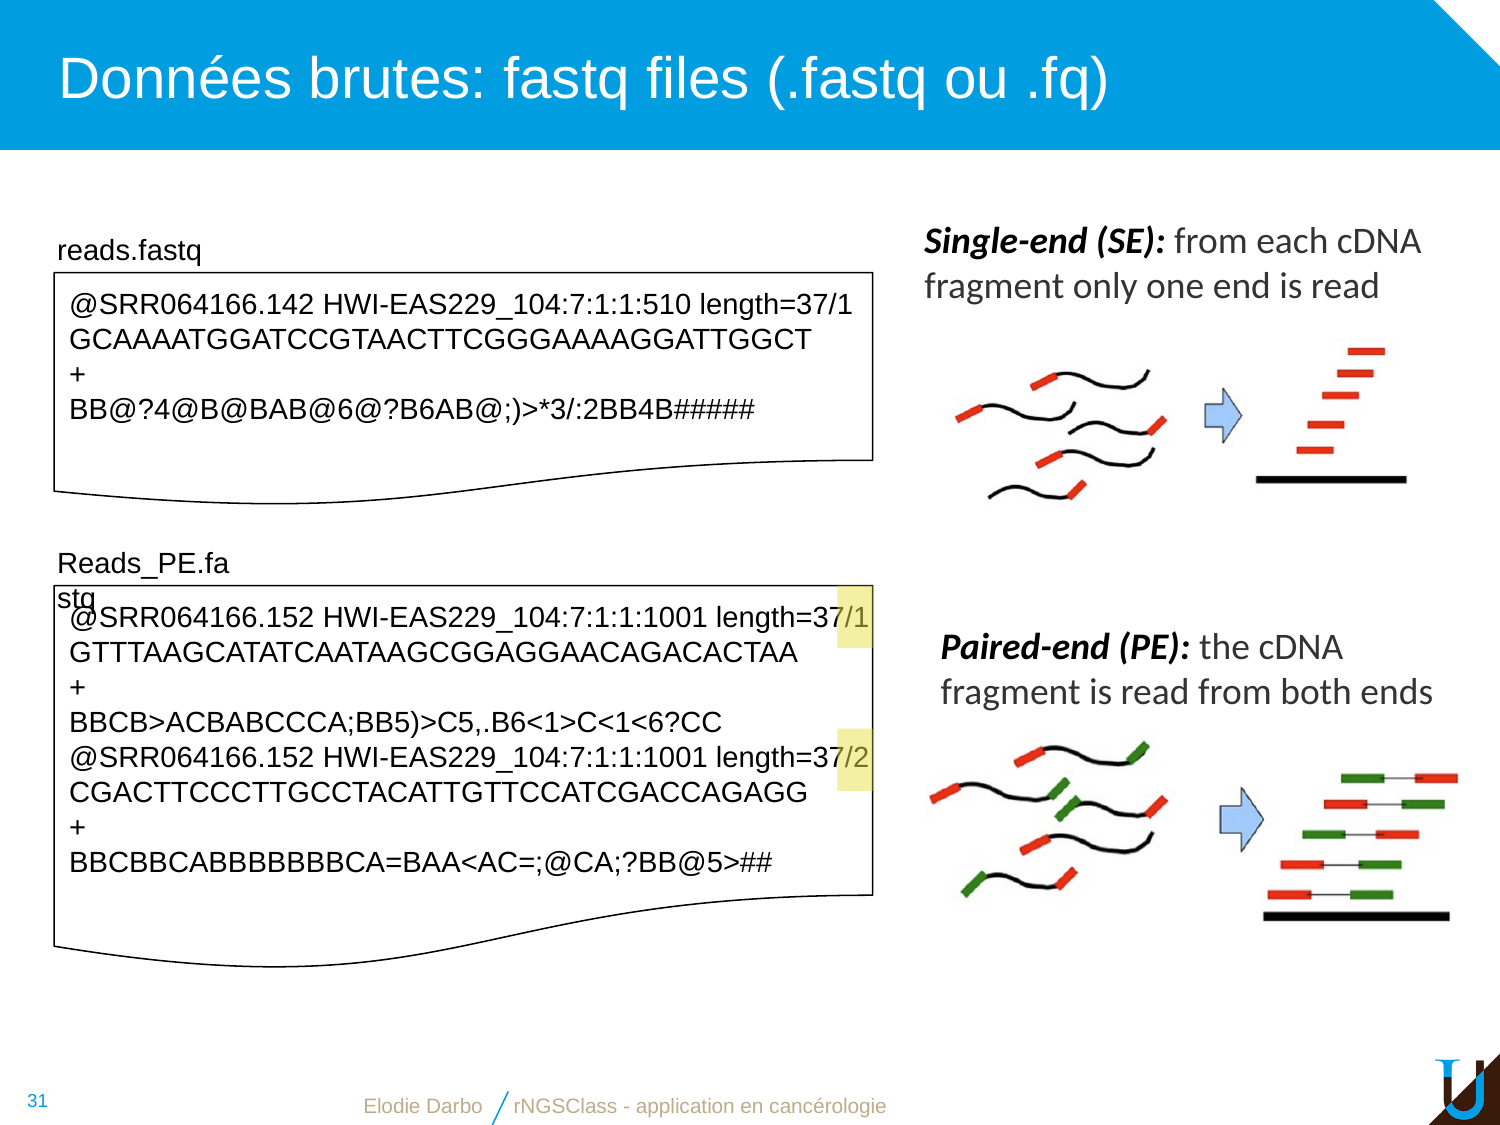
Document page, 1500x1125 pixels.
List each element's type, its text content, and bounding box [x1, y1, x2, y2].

title Données brutes: fastq files (.fastq ou .fq) [0, 0, 1425, 150]
picture [943, 314, 1422, 507]
footer rNGSClass - application en cancérologie [498, 1091, 1362, 1125]
text_box [54, 435, 873, 504]
text_box Reads_PE.fastq [42, 536, 246, 622]
text_box [54, 272, 873, 277]
text_box [246, 585, 837, 590]
text_box Single-end (SE): from each cDNA fragment only one end is read [909, 208, 1479, 315]
text_box @SRR064166.142 HWI-EAS229_104:7:1:1:510 length=37/1 GCAAAATGGATCCGTAACTTCGGGAAAAGGATTGGCT + BB@?4@B@BAB@6@?B6AB@;)>*3/:2BB4B##### [54, 277, 873, 435]
picture [1425, 1050, 1500, 1125]
text_box reads.fastq [42, 224, 246, 274]
text_box [837, 585, 873, 648]
text_box Paired-end (PE): the cDNA fragment is read from both ends [925, 614, 1492, 721]
text_box @SRR064166.152 HWI-EAS229_104:7:1:1:1001 length=37/1 GTTTAAGCATATCAATAAGCGGAGGAACAGACACTAA + BBCB>ACBABCCCA;BB5)>C5,.B6<1>C<1<6?CC @SRR064166.152 HWI-EAS229_104:7:1:1:1001 length=37/2 CGACTTCCCTTGCCTACATTGTTCCATCGACCAGAGG + BBCBBCABBBBBBBCA=BAA<AC=;@CA;?BB@5>## [54, 590, 889, 889]
slide_number Elodie Darbo [75, 1091, 498, 1125]
slide_number 31 [0, 1074, 75, 1125]
picture [925, 728, 1467, 928]
text_box [837, 728, 873, 791]
text_box [54, 889, 873, 967]
